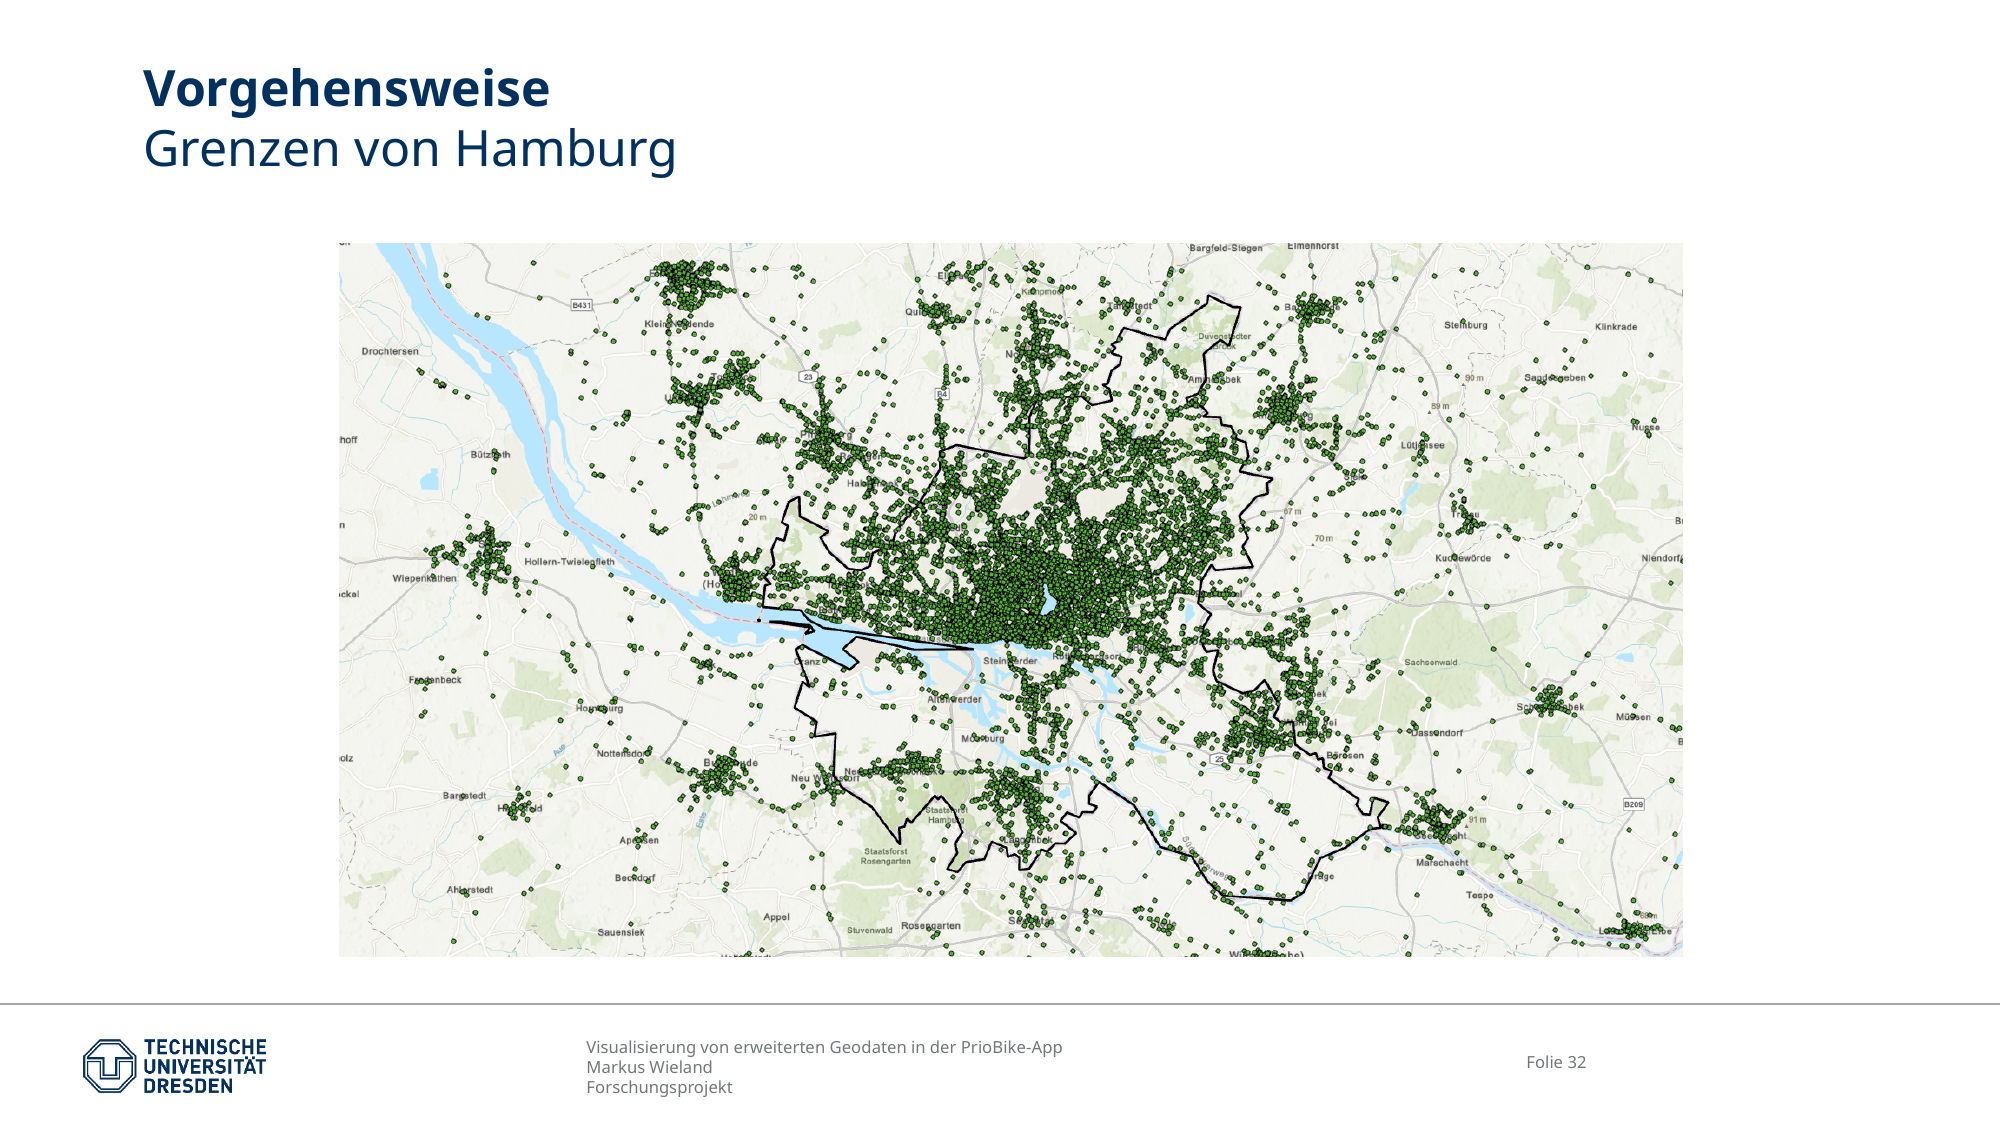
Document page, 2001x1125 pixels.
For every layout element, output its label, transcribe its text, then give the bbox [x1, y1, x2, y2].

picture [83, 1039, 266, 1093]
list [339, 243, 1683, 957]
title Vorgehensweise Grenzen von Hamburg [143, 56, 1880, 169]
